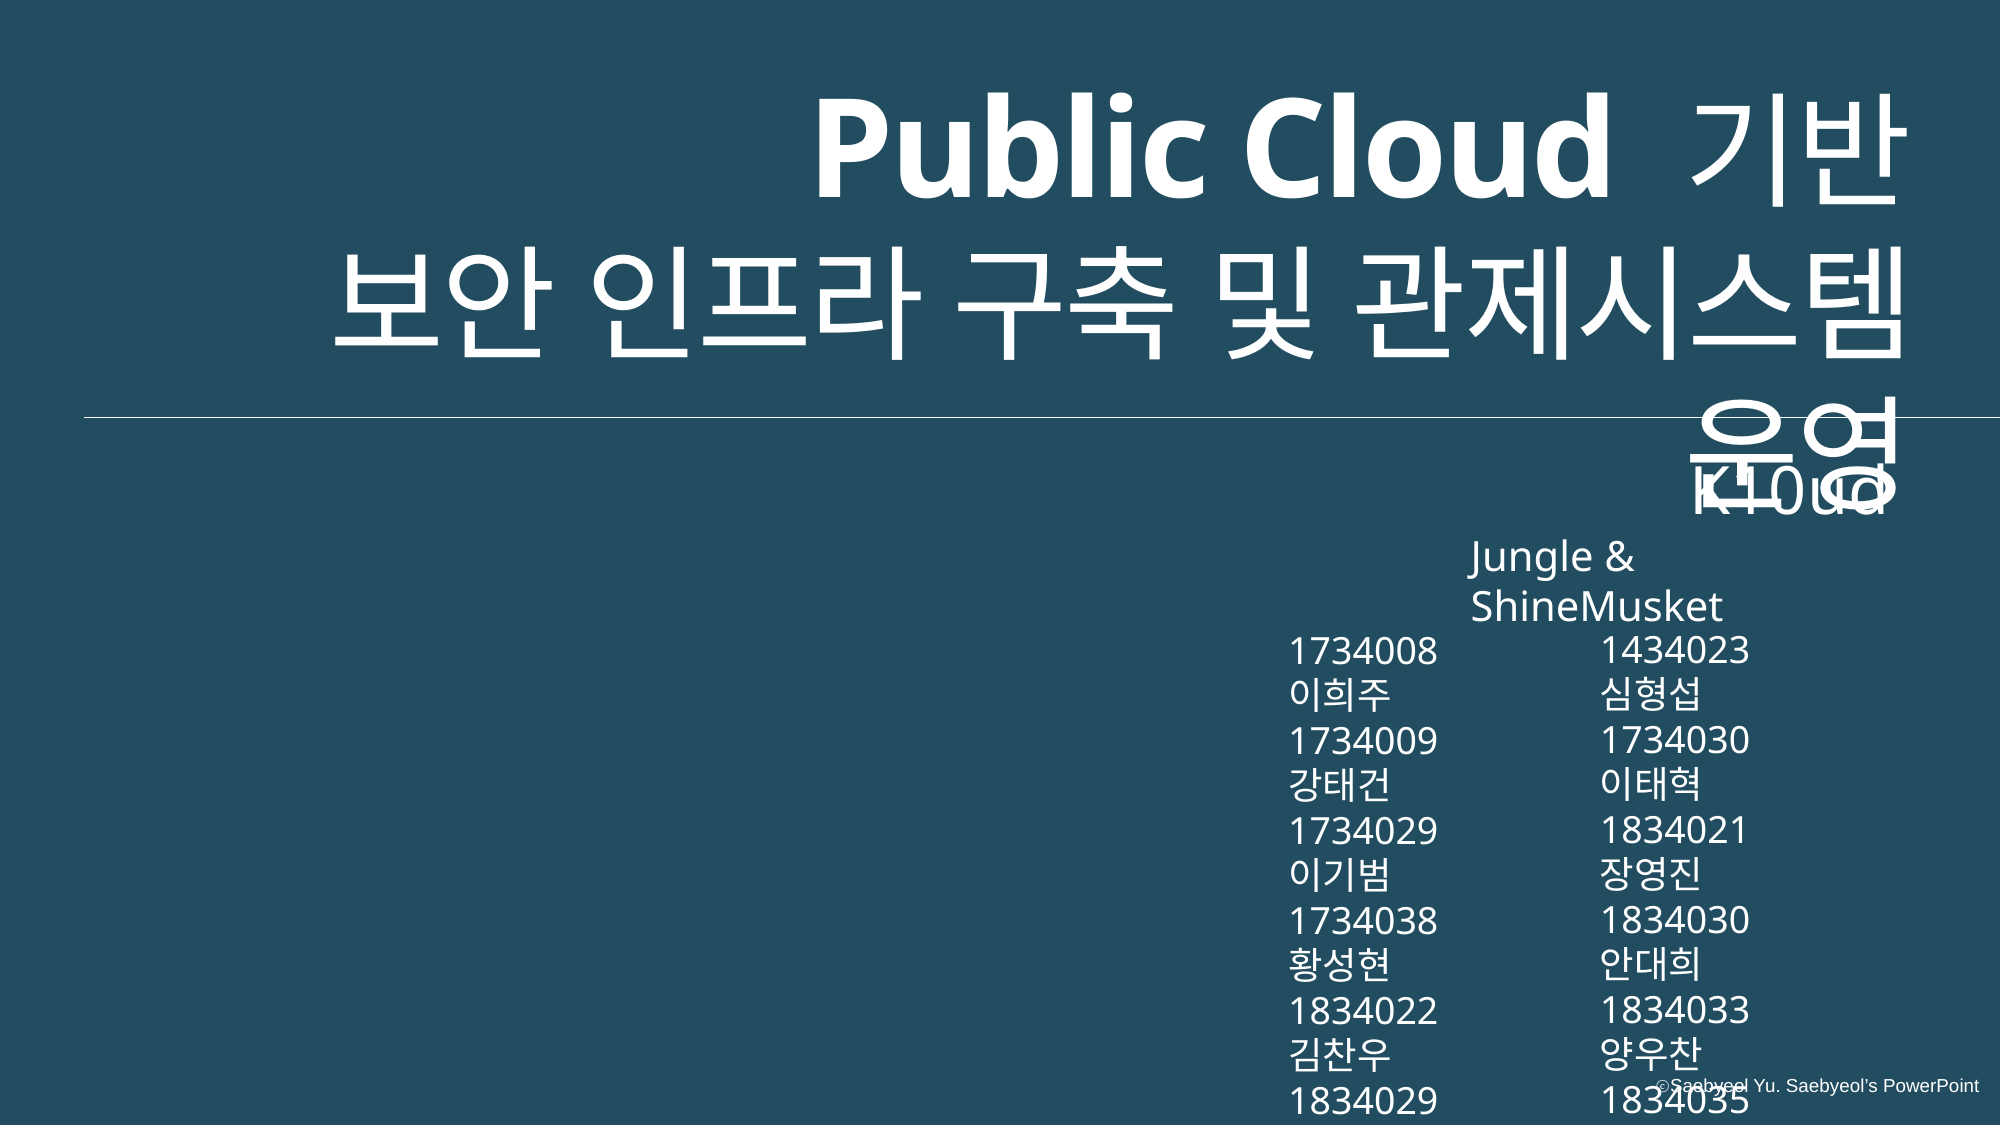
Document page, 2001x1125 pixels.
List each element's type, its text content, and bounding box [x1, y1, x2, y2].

text_box Public Cloud 기반 보안 인프라 구축 및 관제시스템 운영 [76, 52, 1927, 533]
text_box 1434023 심형섭 1734030 이태혁 1834021 장영진 1834030 안대희 1834033 양우찬 1834035 김호진 1934042 장희윤 [1585, 618, 1898, 1125]
text_box K10ud [1674, 440, 1905, 522]
text_box 1734008 이희주 1734009 강태건 1734029 이기범 1734038 황성현 1834022 김찬우 1834029 최상현 1834034 국동혁 [1273, 619, 1585, 1125]
text_box Jungle & ShineMusket [1455, 522, 1908, 638]
